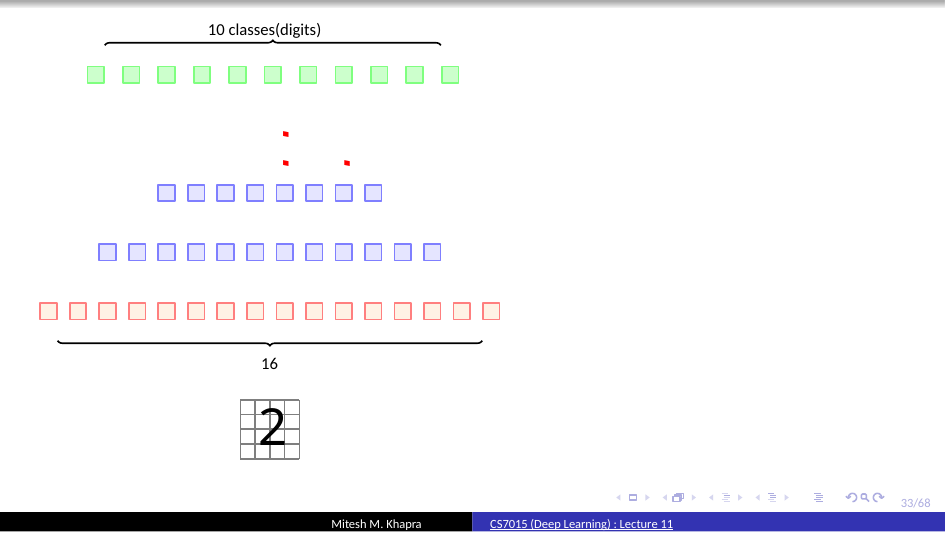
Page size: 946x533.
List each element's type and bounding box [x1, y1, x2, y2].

text_box [276, 243, 294, 261]
text_box [128, 243, 146, 261]
text_box [158, 302, 176, 320]
text_box [335, 184, 353, 202]
text_box [299, 66, 317, 84]
text_box [187, 243, 205, 261]
text_box [370, 66, 388, 84]
text_box [193, 66, 211, 84]
text_box [276, 184, 294, 202]
text_box [128, 302, 146, 320]
text_box [335, 302, 353, 320]
text_box [335, 66, 353, 84]
text_box [217, 243, 235, 261]
text_box [364, 243, 382, 261]
text_box [98, 302, 117, 320]
text_box [205, 16, 340, 39]
text_box [104, 40, 441, 46]
text_box [406, 66, 424, 84]
text_box [441, 66, 459, 84]
text_box [39, 302, 58, 320]
text_box [122, 66, 140, 84]
text_box [0, 511, 946, 532]
text_box [305, 184, 323, 202]
text_box [246, 243, 264, 261]
text_box [335, 243, 353, 261]
text_box [364, 302, 382, 320]
text_box [394, 243, 412, 261]
text_box [237, 106, 360, 171]
text_box [217, 302, 235, 320]
text_box [87, 66, 105, 84]
text_box [305, 302, 323, 320]
text_box [423, 243, 441, 261]
text_box [259, 350, 281, 373]
text_box [158, 184, 176, 202]
text_box [240, 392, 300, 459]
text_box [69, 302, 87, 320]
text_box [187, 184, 205, 202]
text_box [423, 302, 441, 320]
text_box [158, 243, 176, 261]
text_box [98, 243, 117, 261]
text_box [276, 302, 294, 320]
text_box [228, 66, 246, 84]
text_box [246, 184, 264, 202]
text_box [187, 302, 205, 320]
text_box [898, 493, 941, 510]
text_box [57, 340, 483, 346]
text_box [453, 302, 471, 320]
text_box [217, 184, 235, 202]
text_box [482, 302, 500, 320]
text_box [158, 66, 176, 84]
text_box [364, 184, 382, 202]
text_box [264, 66, 282, 84]
picture [0, 0, 945, 8]
text_box [246, 302, 264, 320]
text_box [394, 302, 412, 320]
text_box [305, 243, 323, 261]
